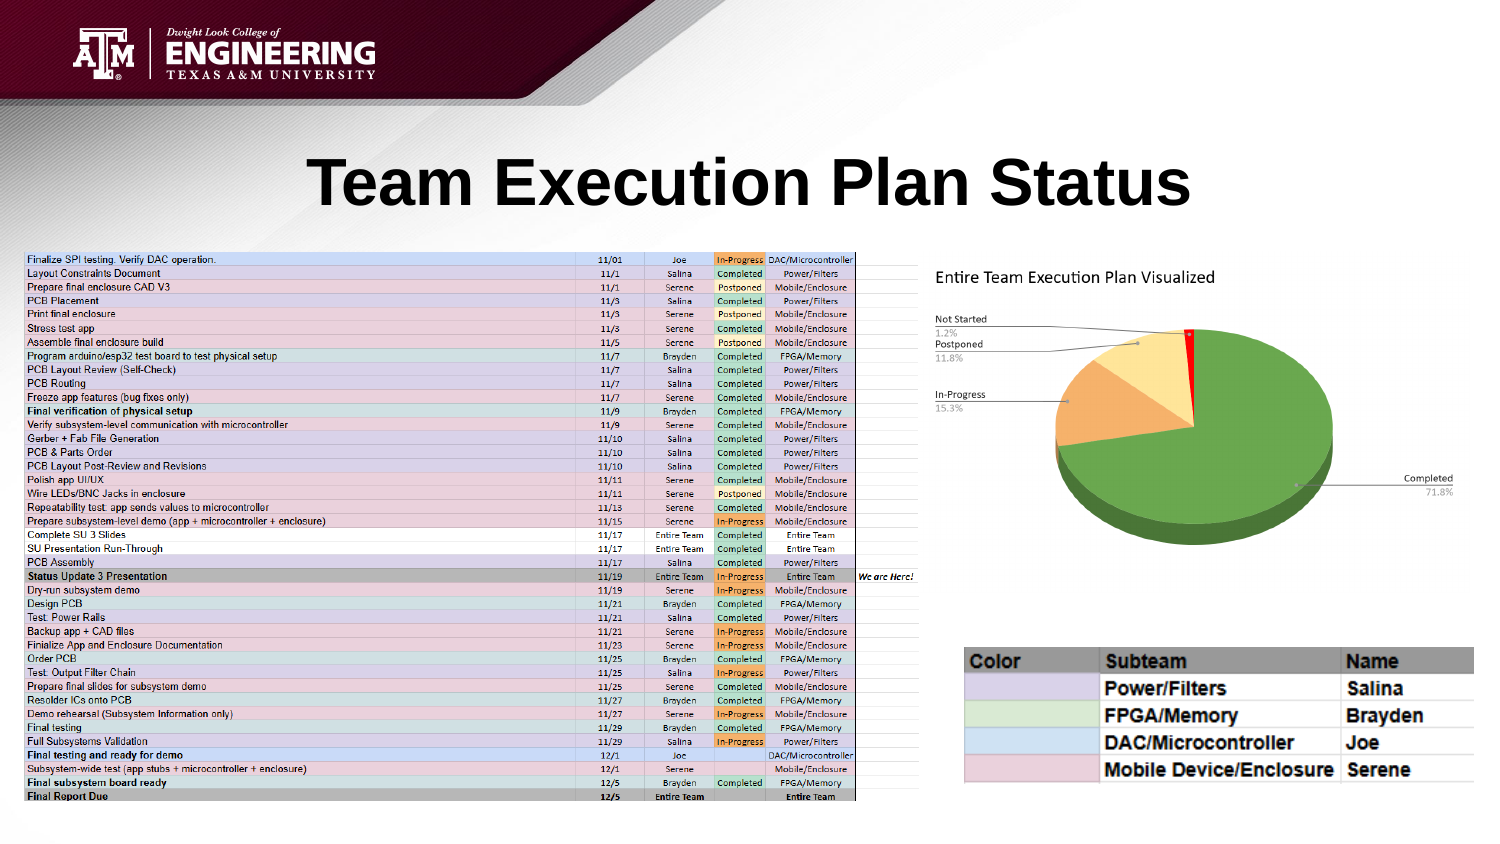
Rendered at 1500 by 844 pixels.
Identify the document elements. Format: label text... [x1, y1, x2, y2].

title Team Execution Plan Status [75, 129, 1425, 228]
picture [0, 0, 1500, 844]
